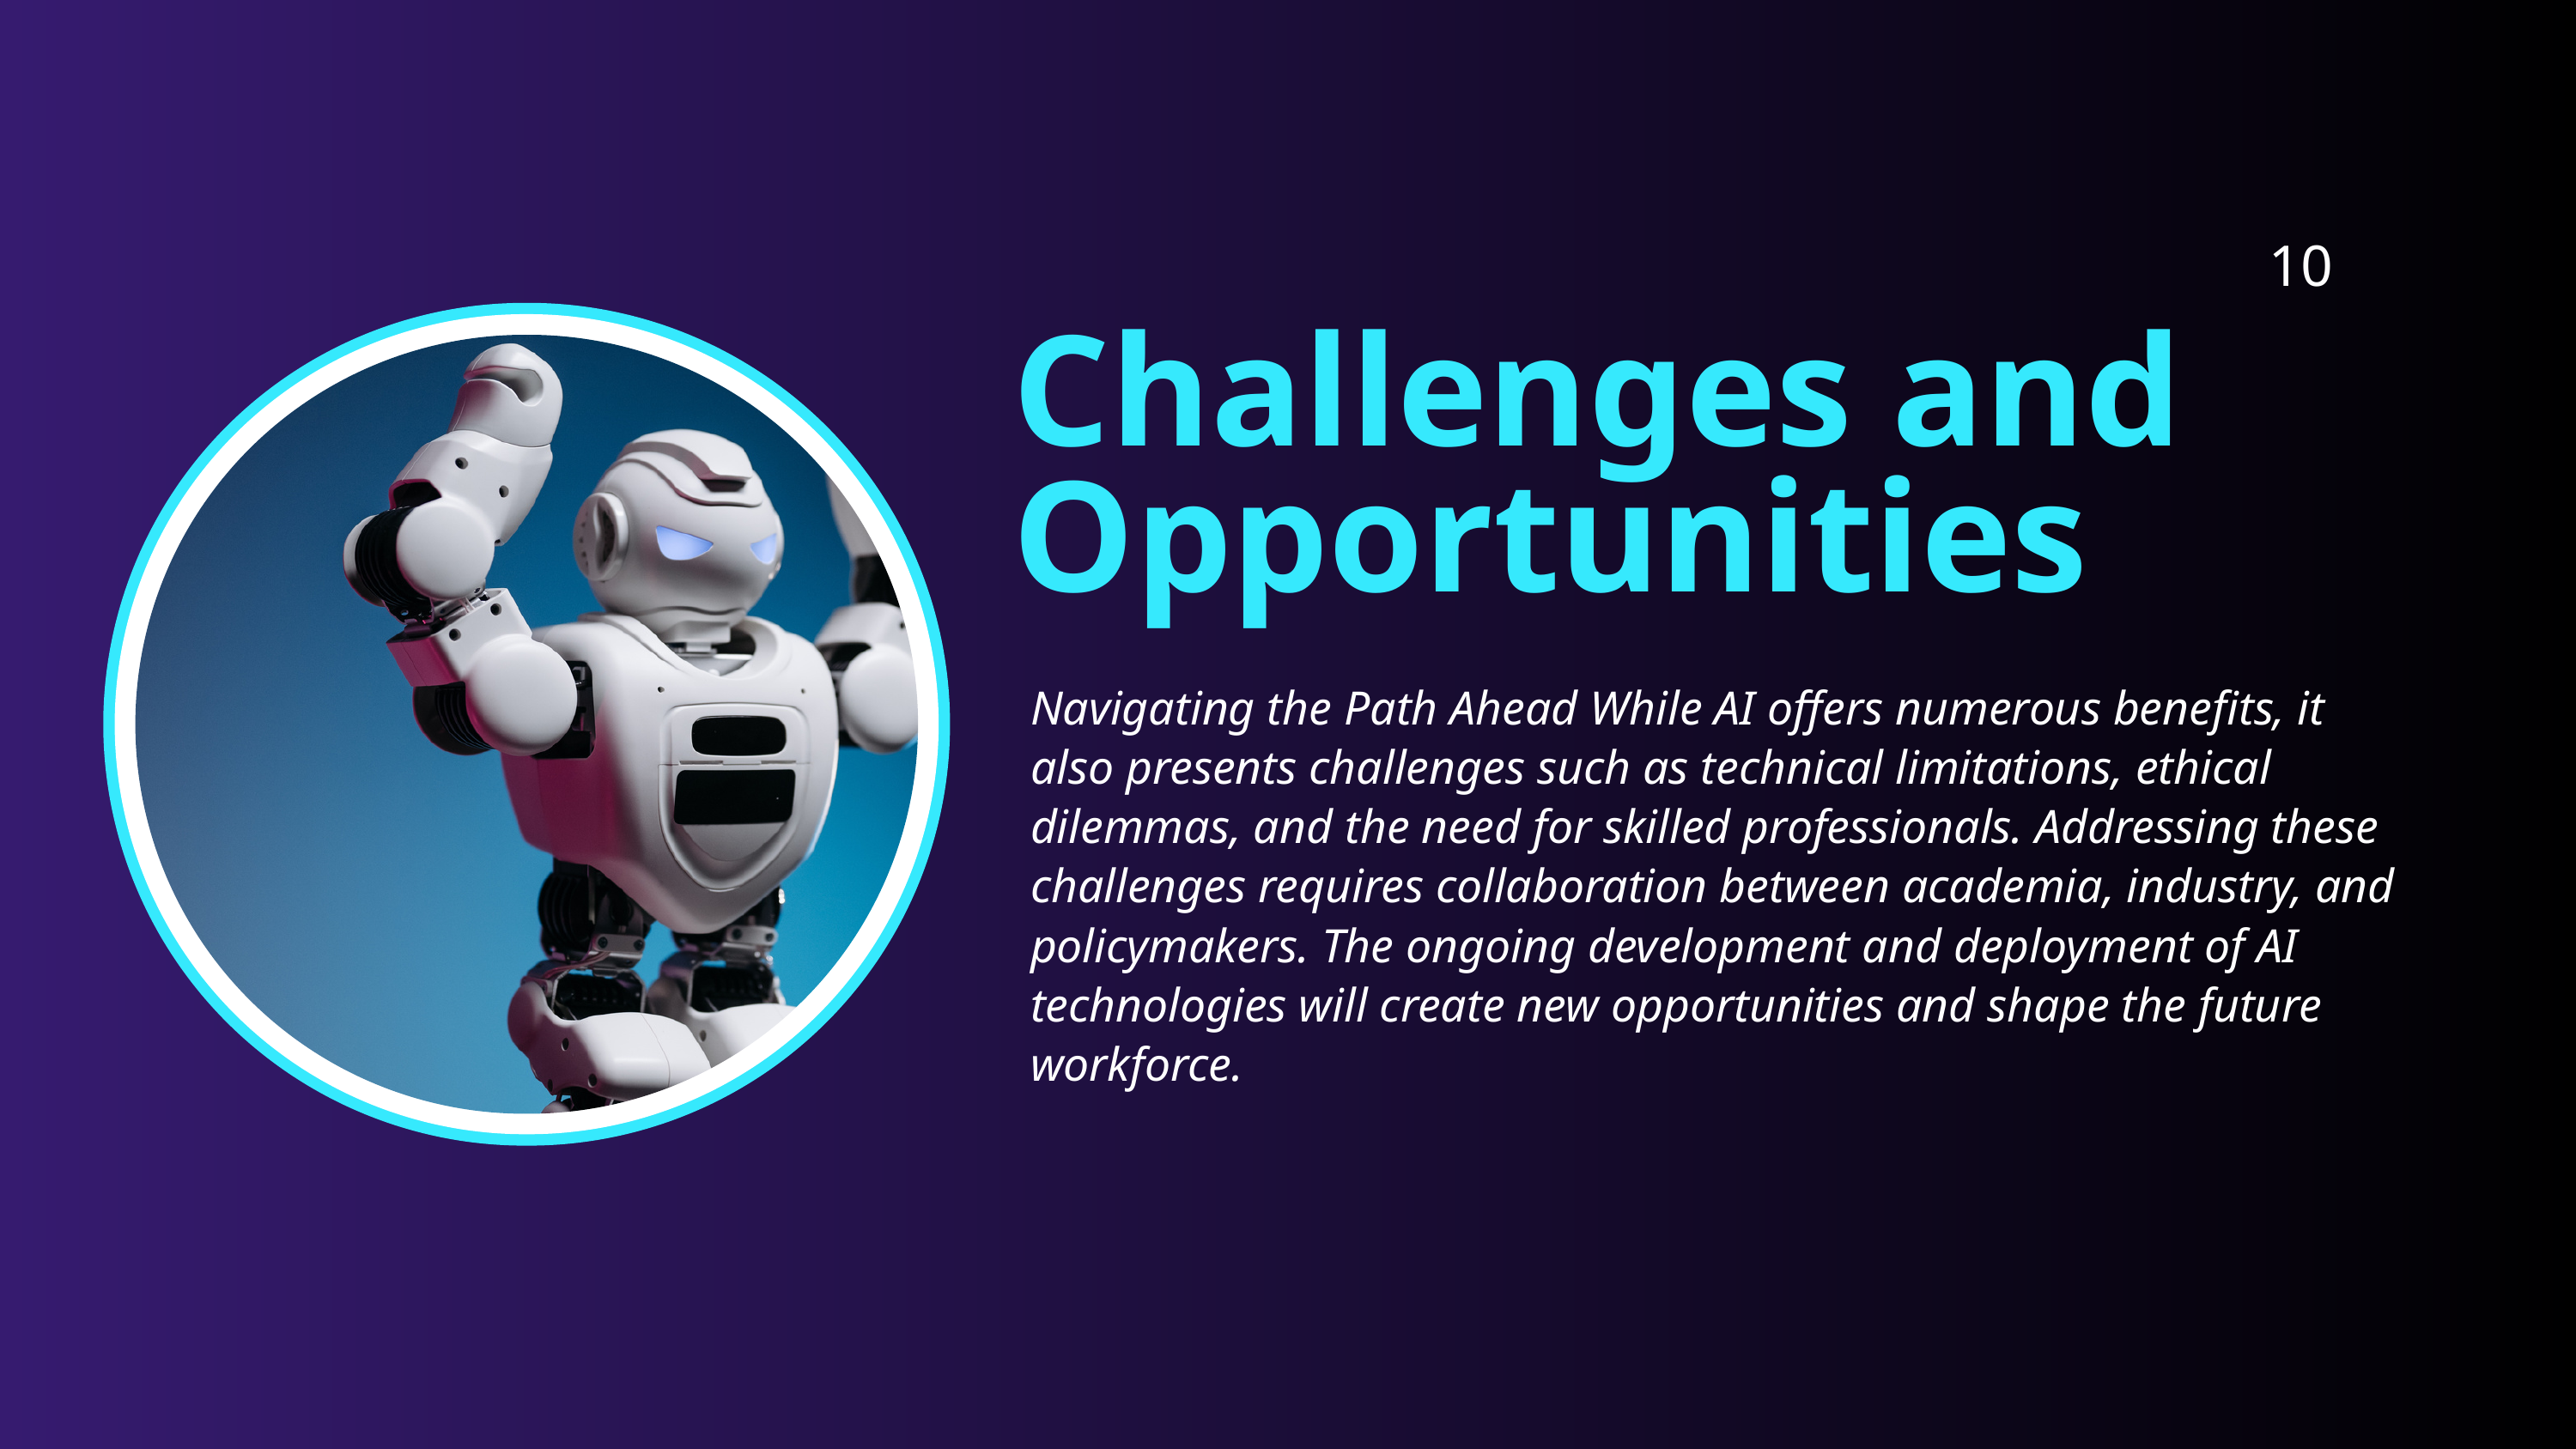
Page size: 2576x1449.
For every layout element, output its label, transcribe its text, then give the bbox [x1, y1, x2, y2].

text_box Challenges and Opportunities [1013, 330, 2348, 622]
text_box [105, 302, 949, 1146]
text_box Navigating the Path Ahead While AI offers numerous benefits, it also presents challenges such as technical limitations, ethical dilemmas, and the need for skilled professionals. Addressing these challenges requires collaboration between academia, industry, and policymakers. The ongoing development and deployment of AI technologies will create new opportunities and shape the future workforce. [1030, 674, 2407, 1090]
text_box 10 [2268, 225, 2368, 298]
